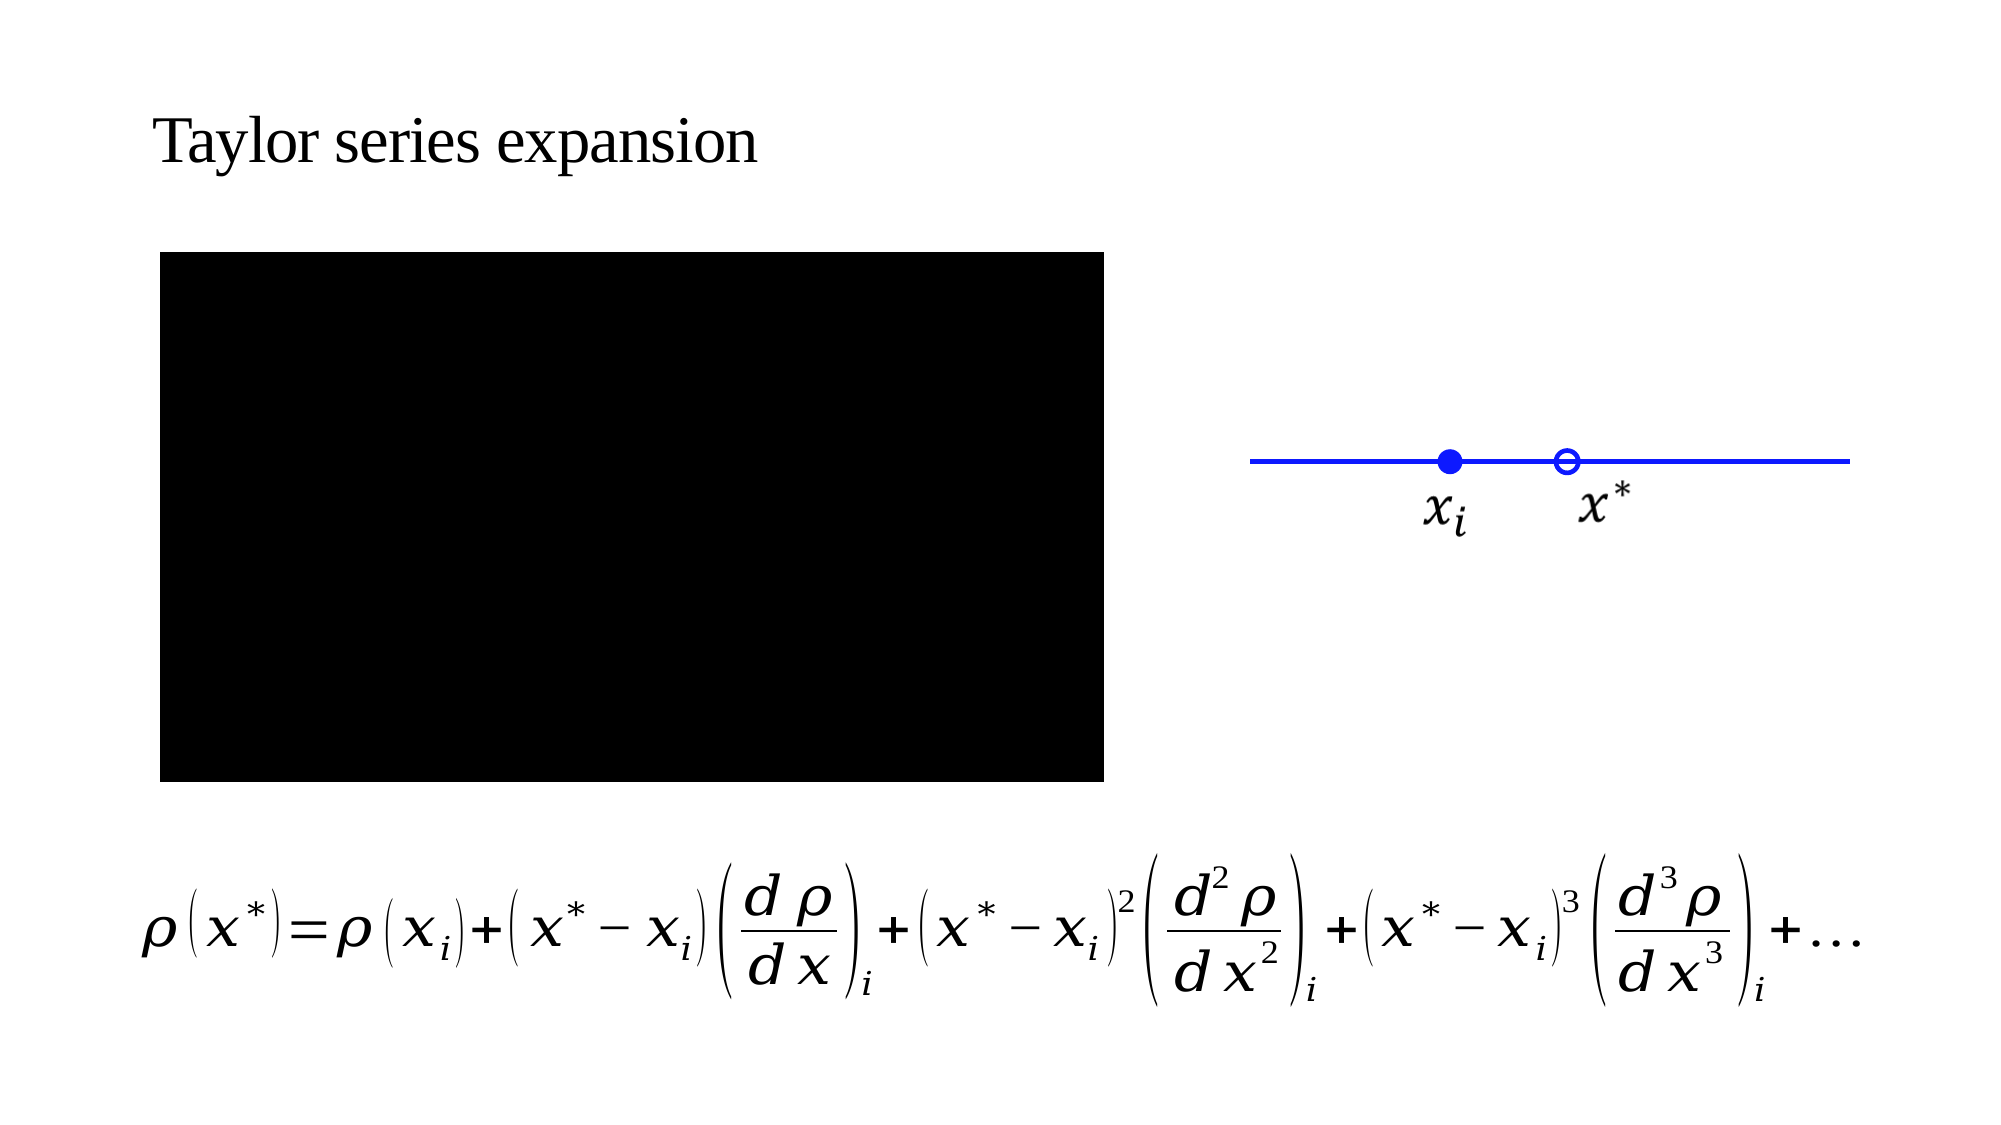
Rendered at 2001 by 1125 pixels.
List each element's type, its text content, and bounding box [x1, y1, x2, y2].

text_box [1555, 471, 1658, 545]
text_box [1555, 449, 1580, 458]
text_box Taylor series expansion [137, 59, 1863, 184]
text_box [1400, 471, 1494, 548]
text_box [1438, 449, 1462, 458]
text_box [159, 250, 1105, 784]
